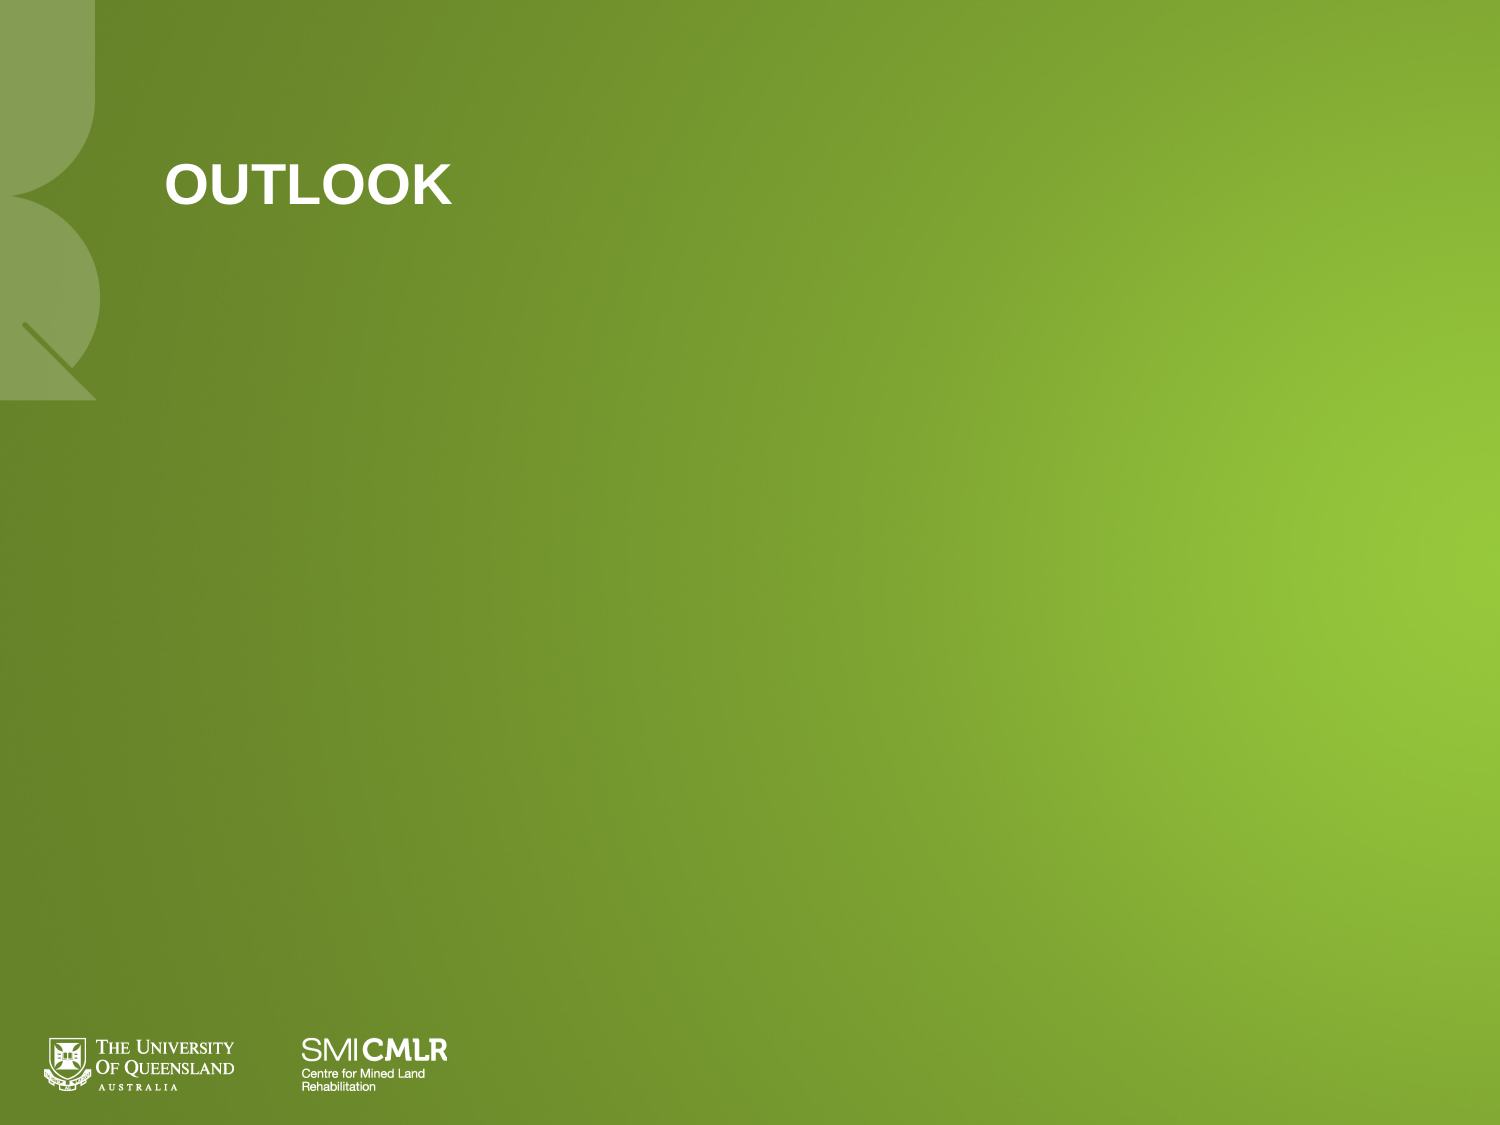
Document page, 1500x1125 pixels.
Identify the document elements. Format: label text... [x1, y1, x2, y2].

title Outlook [149, 139, 1425, 224]
picture [0, 0, 1500, 1125]
